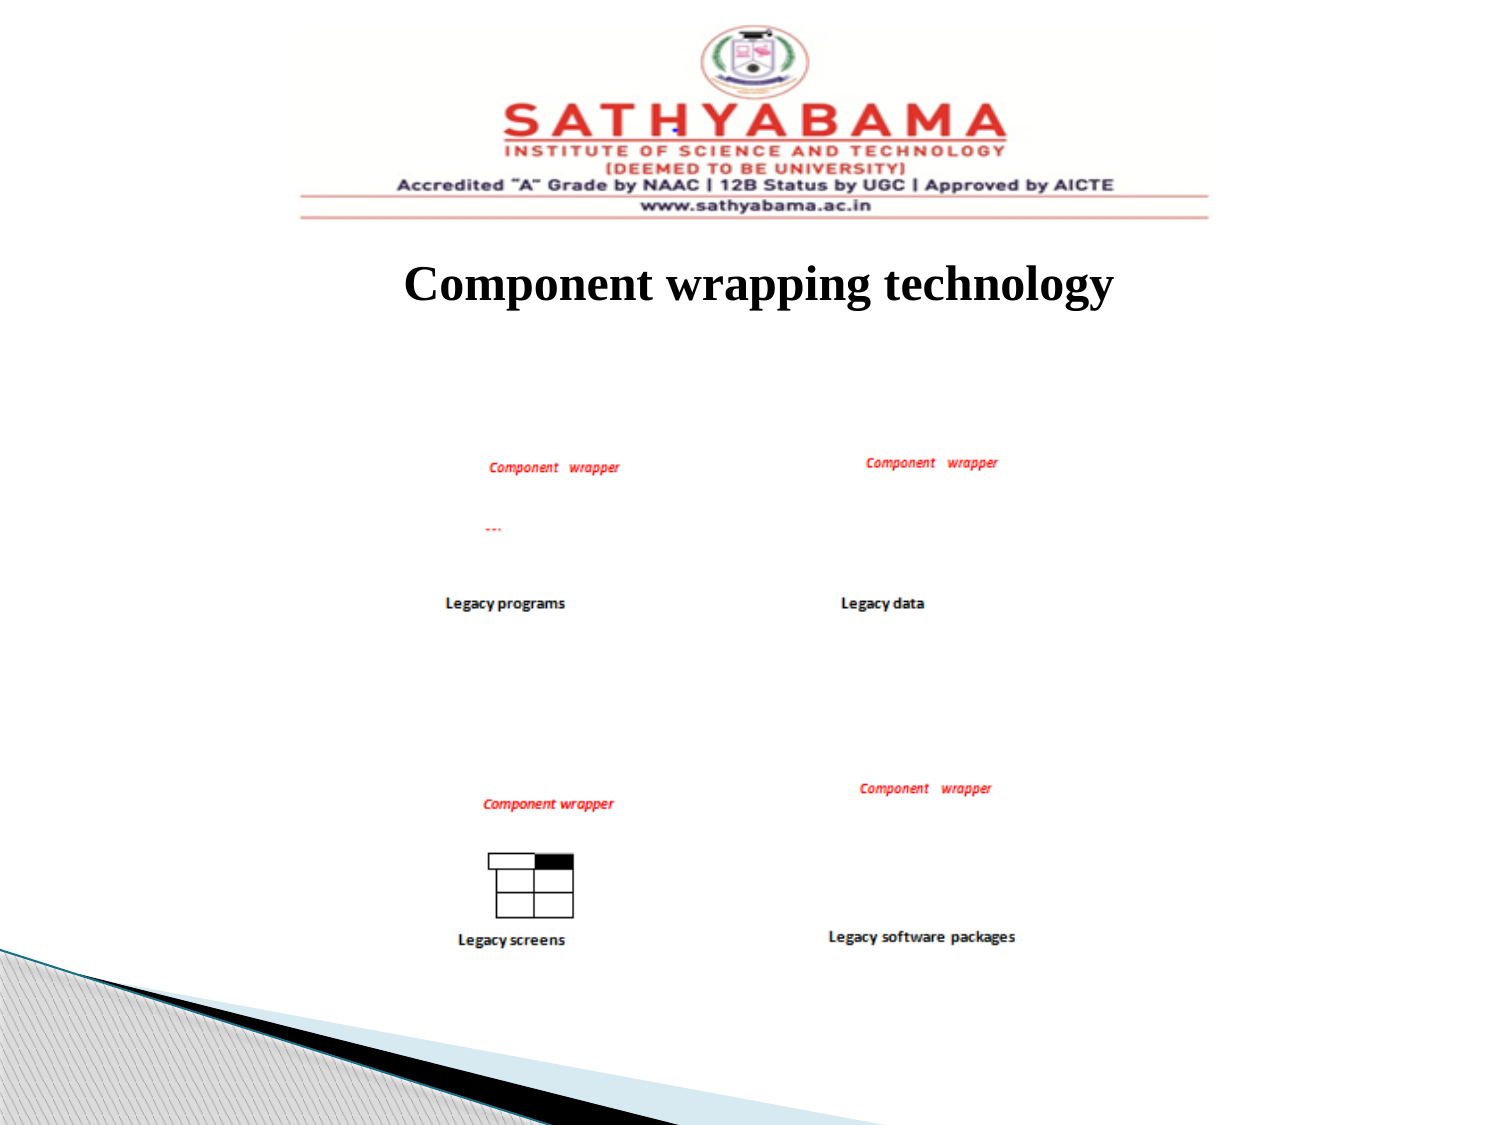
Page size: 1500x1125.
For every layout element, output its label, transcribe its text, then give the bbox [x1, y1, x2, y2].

picture [323, 424, 1176, 998]
picture [262, 24, 1263, 238]
list Component wrapping technology [75, 243, 1425, 986]
